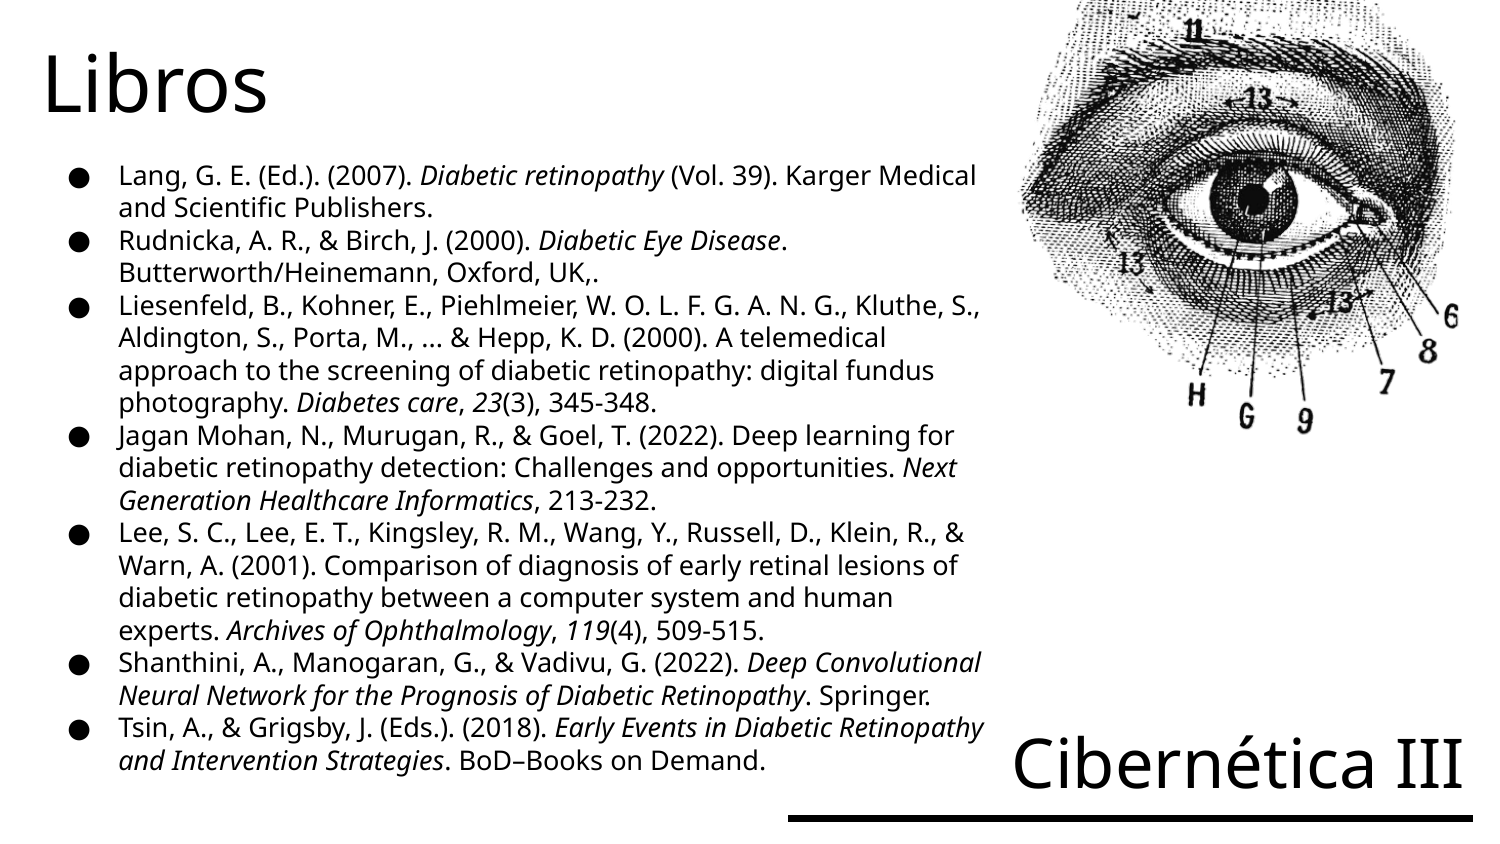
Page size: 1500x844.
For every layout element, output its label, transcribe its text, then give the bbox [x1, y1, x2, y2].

text_box Libros [26, 18, 979, 144]
text_box Lang, G. E. (Ed.). (2007). Diabetic retinopathy (Vol. 39). Karger Medical and Scientific Publishers. Rudnicka, A. R., & Birch, J. (2000). Diabetic Eye Disease. Butterworth/Heinemann, Oxford, UK,. Liesenfeld, B., Kohner, E., Piehlmeier, W. O. L. F. G. A. N. G., Kluthe, S., Aldington, S., Porta, M., ... & Hepp, K. D. (2000). A telemedical approach to the screening of diabetic retinopathy: digital fundus photography. Diabetes care, 23(3), 345-348. Jagan Mohan, N., Murugan, R., & Goel, T. (2022). Deep learning for diabetic retinopathy detection: Challenges and opportunities. Next Generation Healthcare Informatics, 213-232. Lee, S. C., Lee, E. T., Kingsley, R. M., Wang, Y., Russell, D., Klein, R., & Warn, A. (2001). Comparison of diagnosis of early retinal lesions of diabetic retinopathy between a computer system and human experts. Archives of Ophthalmology, 119(4), 509-515. Shanthini, A., Manogaran, G., & Vadivu, G. (2022). Deep Convolutional Neural Network for the Prognosis of Diabetic Retinopathy. Springer. Tsin, A., & Grigsby, J. (Eds.). (2018). Early Events in Diabetic Retinopathy and Intervention Strategies. BoD–Books on Demand. [28, 143, 1017, 791]
text_box Cibernética III [795, 704, 1481, 818]
picture [1003, 0, 1460, 450]
